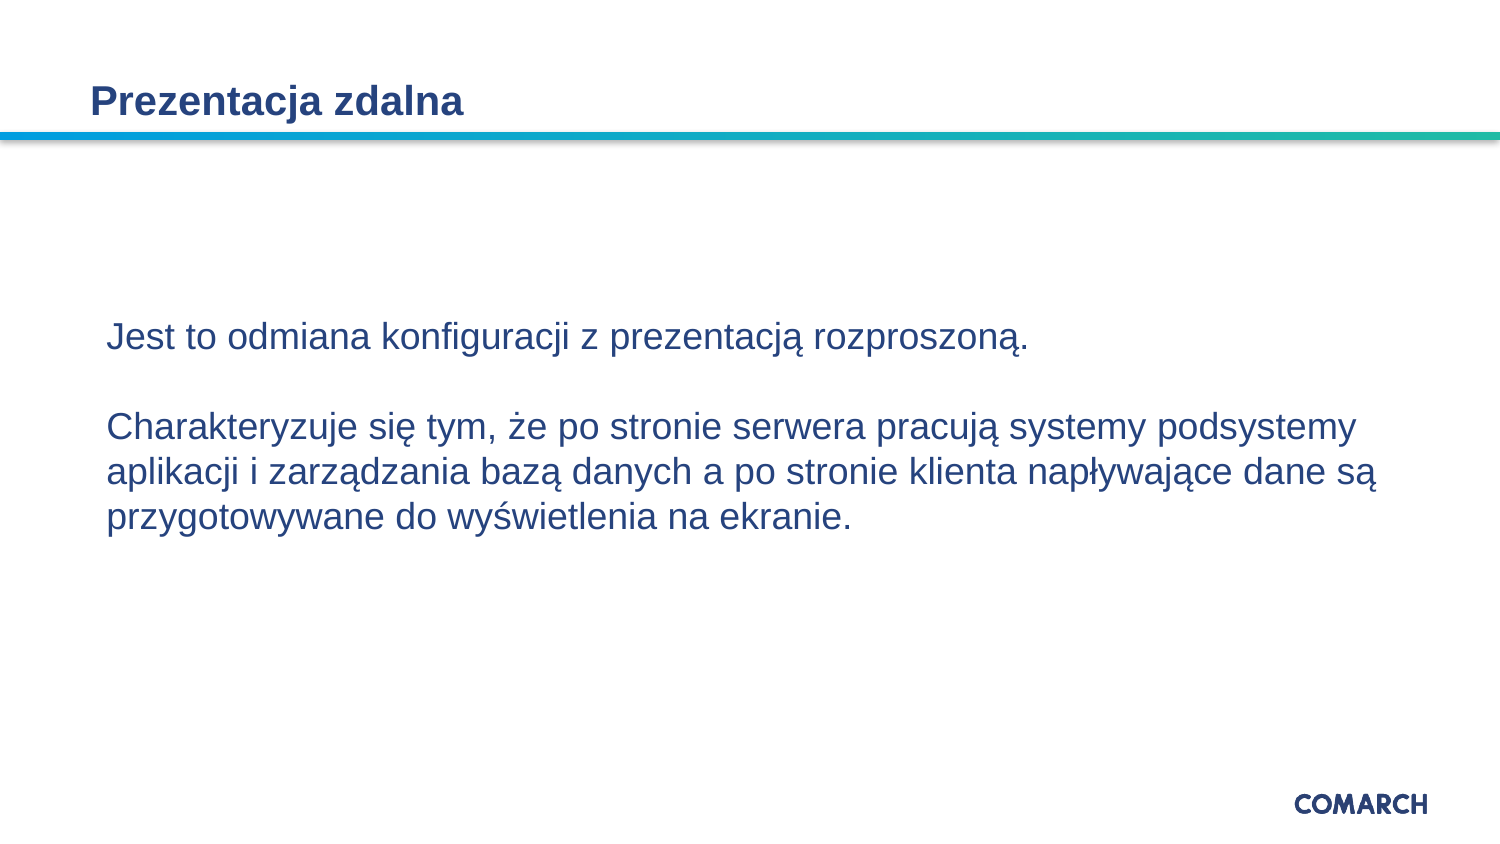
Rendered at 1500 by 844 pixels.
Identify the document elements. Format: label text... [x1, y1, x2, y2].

text_box Jest to odmiana konfiguracji z prezentacją rozproszoną. Charakteryzuje się tym, że po stronie serwera pracują systemy podsystemy aplikacji i zarządzania bazą danych a po stronie klienta napływające dane są przygotowywane do wyświetlenia na ekranie. [91, 304, 1409, 545]
picture [1294, 793, 1427, 814]
title Prezentacja zdalna [75, 19, 1425, 132]
